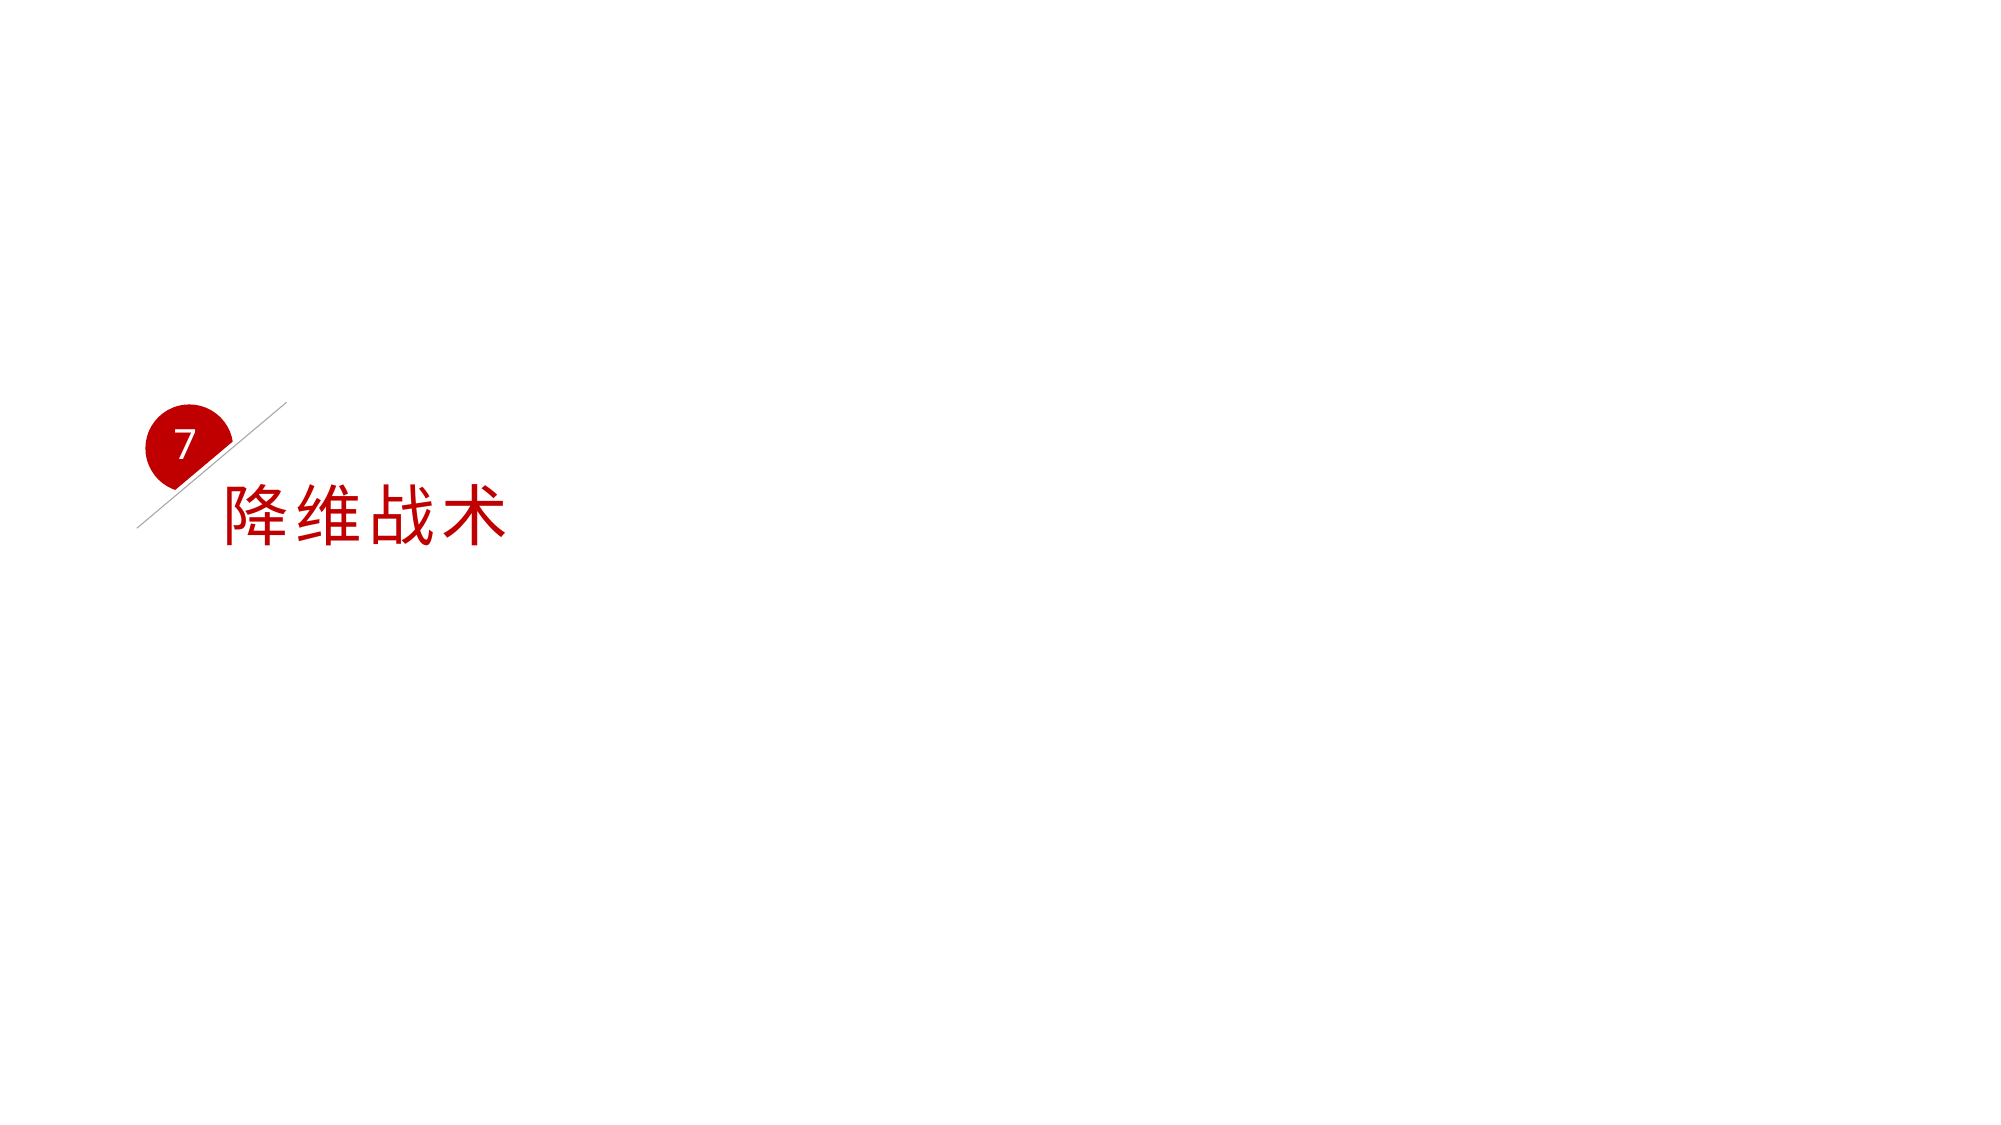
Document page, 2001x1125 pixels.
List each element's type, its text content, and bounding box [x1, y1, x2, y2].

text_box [126, 404, 328, 519]
text_box 降维战术 [207, 466, 961, 562]
